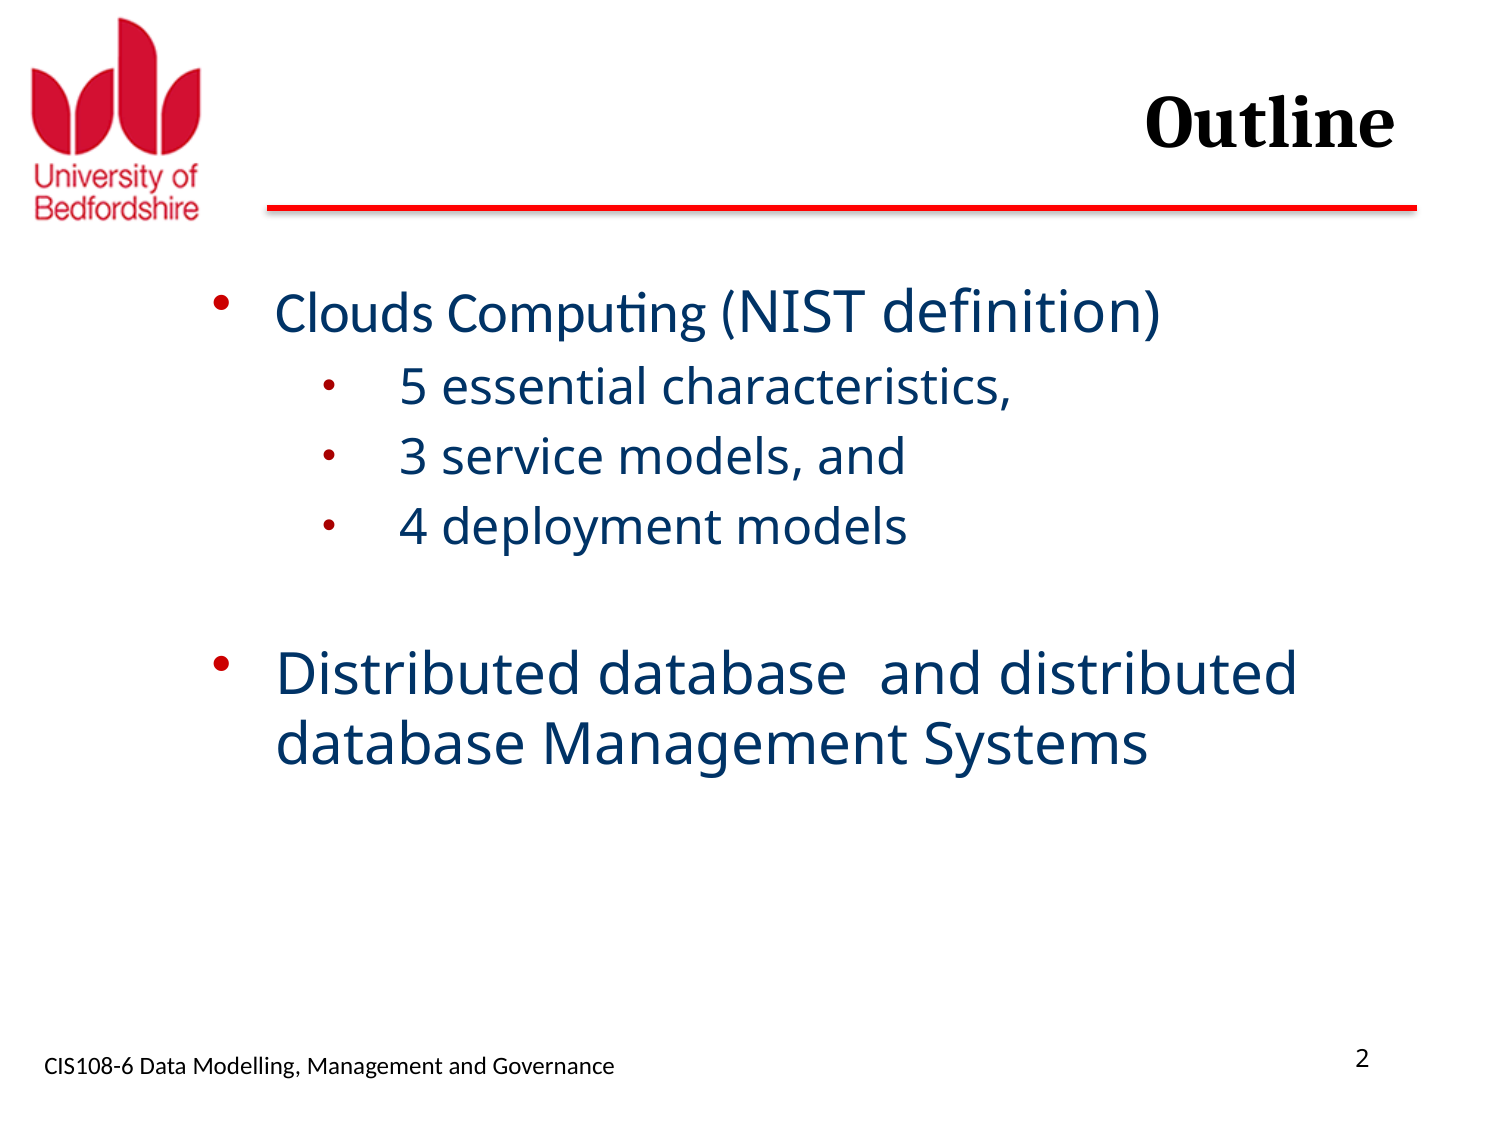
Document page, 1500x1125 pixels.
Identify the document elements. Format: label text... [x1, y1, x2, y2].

title Outline [262, 61, 1413, 174]
picture [0, 0, 237, 236]
footer CIS108-6 Data Modelling, Management and Governance [29, 1035, 715, 1095]
list Clouds Computing (NIST definition) 5 essential characteristics, 3 service models, and 4 deployment models Distributed database and distributed database Management Systems [196, 267, 1415, 905]
